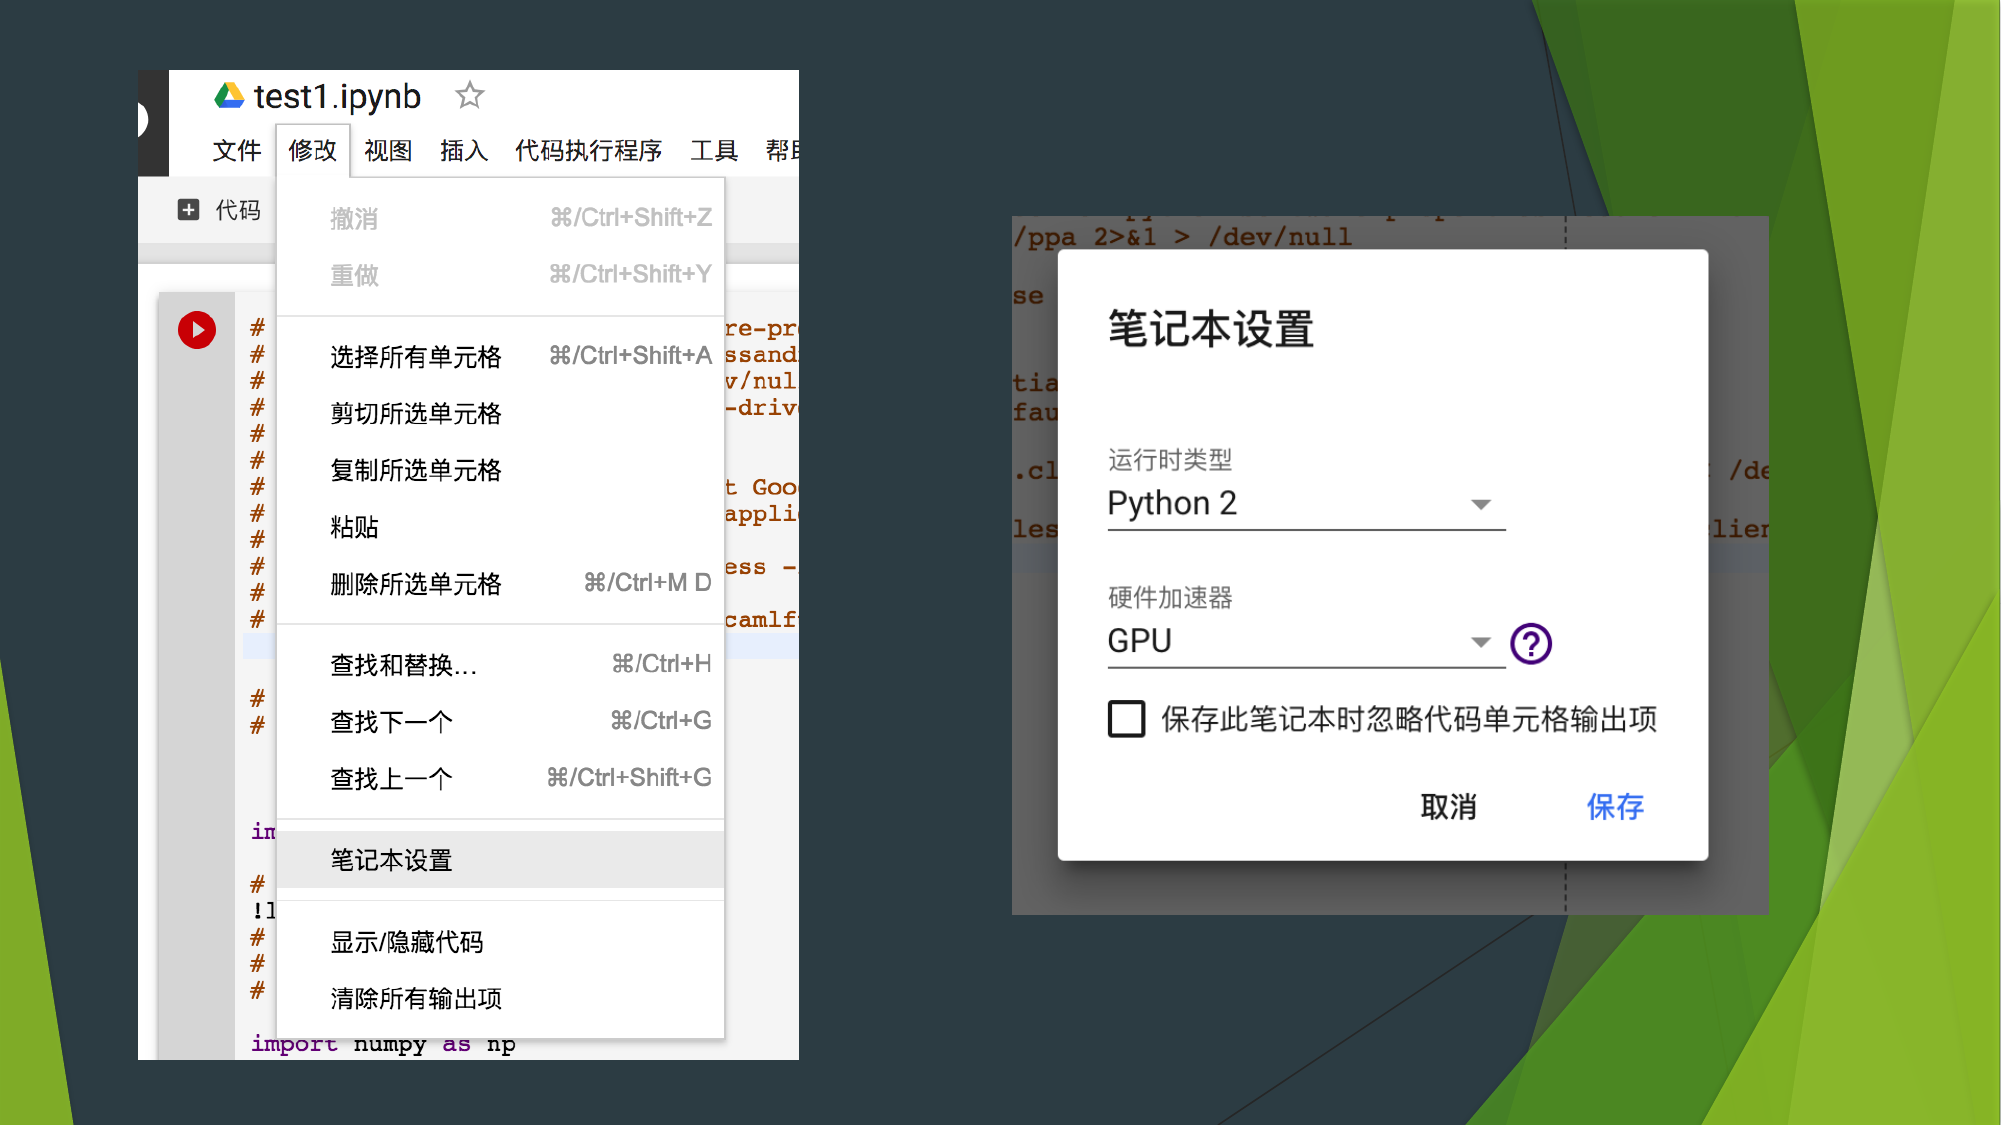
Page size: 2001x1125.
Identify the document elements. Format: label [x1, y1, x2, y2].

picture [137, 69, 800, 1061]
picture [1012, 215, 1770, 915]
